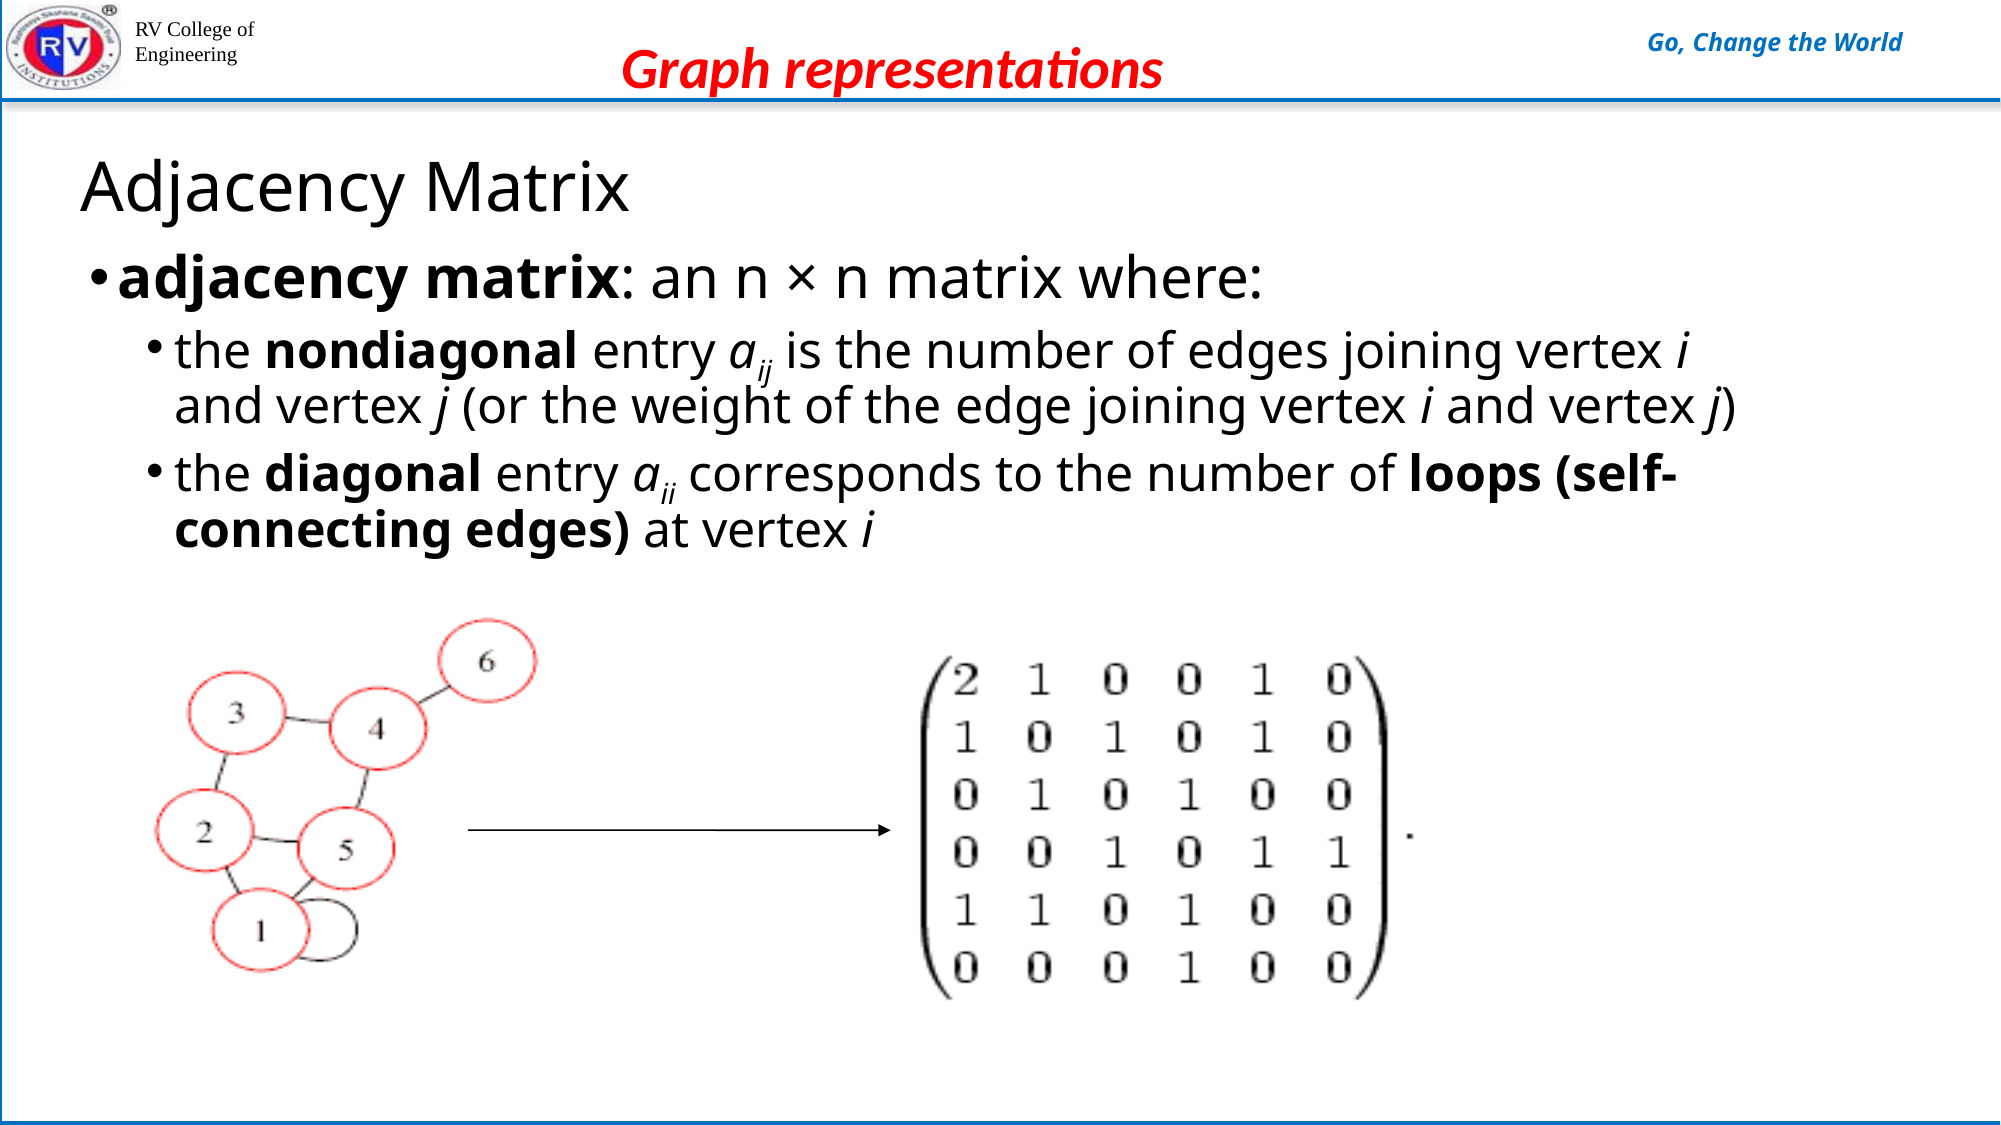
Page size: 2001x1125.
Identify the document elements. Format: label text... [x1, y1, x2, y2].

text_box Graph representations [377, 23, 1409, 108]
text_box adjacency matrix: an n × n matrix where: the nondiagonal entry aij is the number of edges joining vertex i and vertex j (or the weight of the edge joining vertex i and vertex j) the diagonal entry aii corresponds to the number of loops (self-connecting edges) at vertex i [75, 241, 1775, 1052]
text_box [102, 587, 1425, 1005]
picture [6, 4, 121, 90]
text_box Adjacency Matrix [65, 145, 1416, 333]
